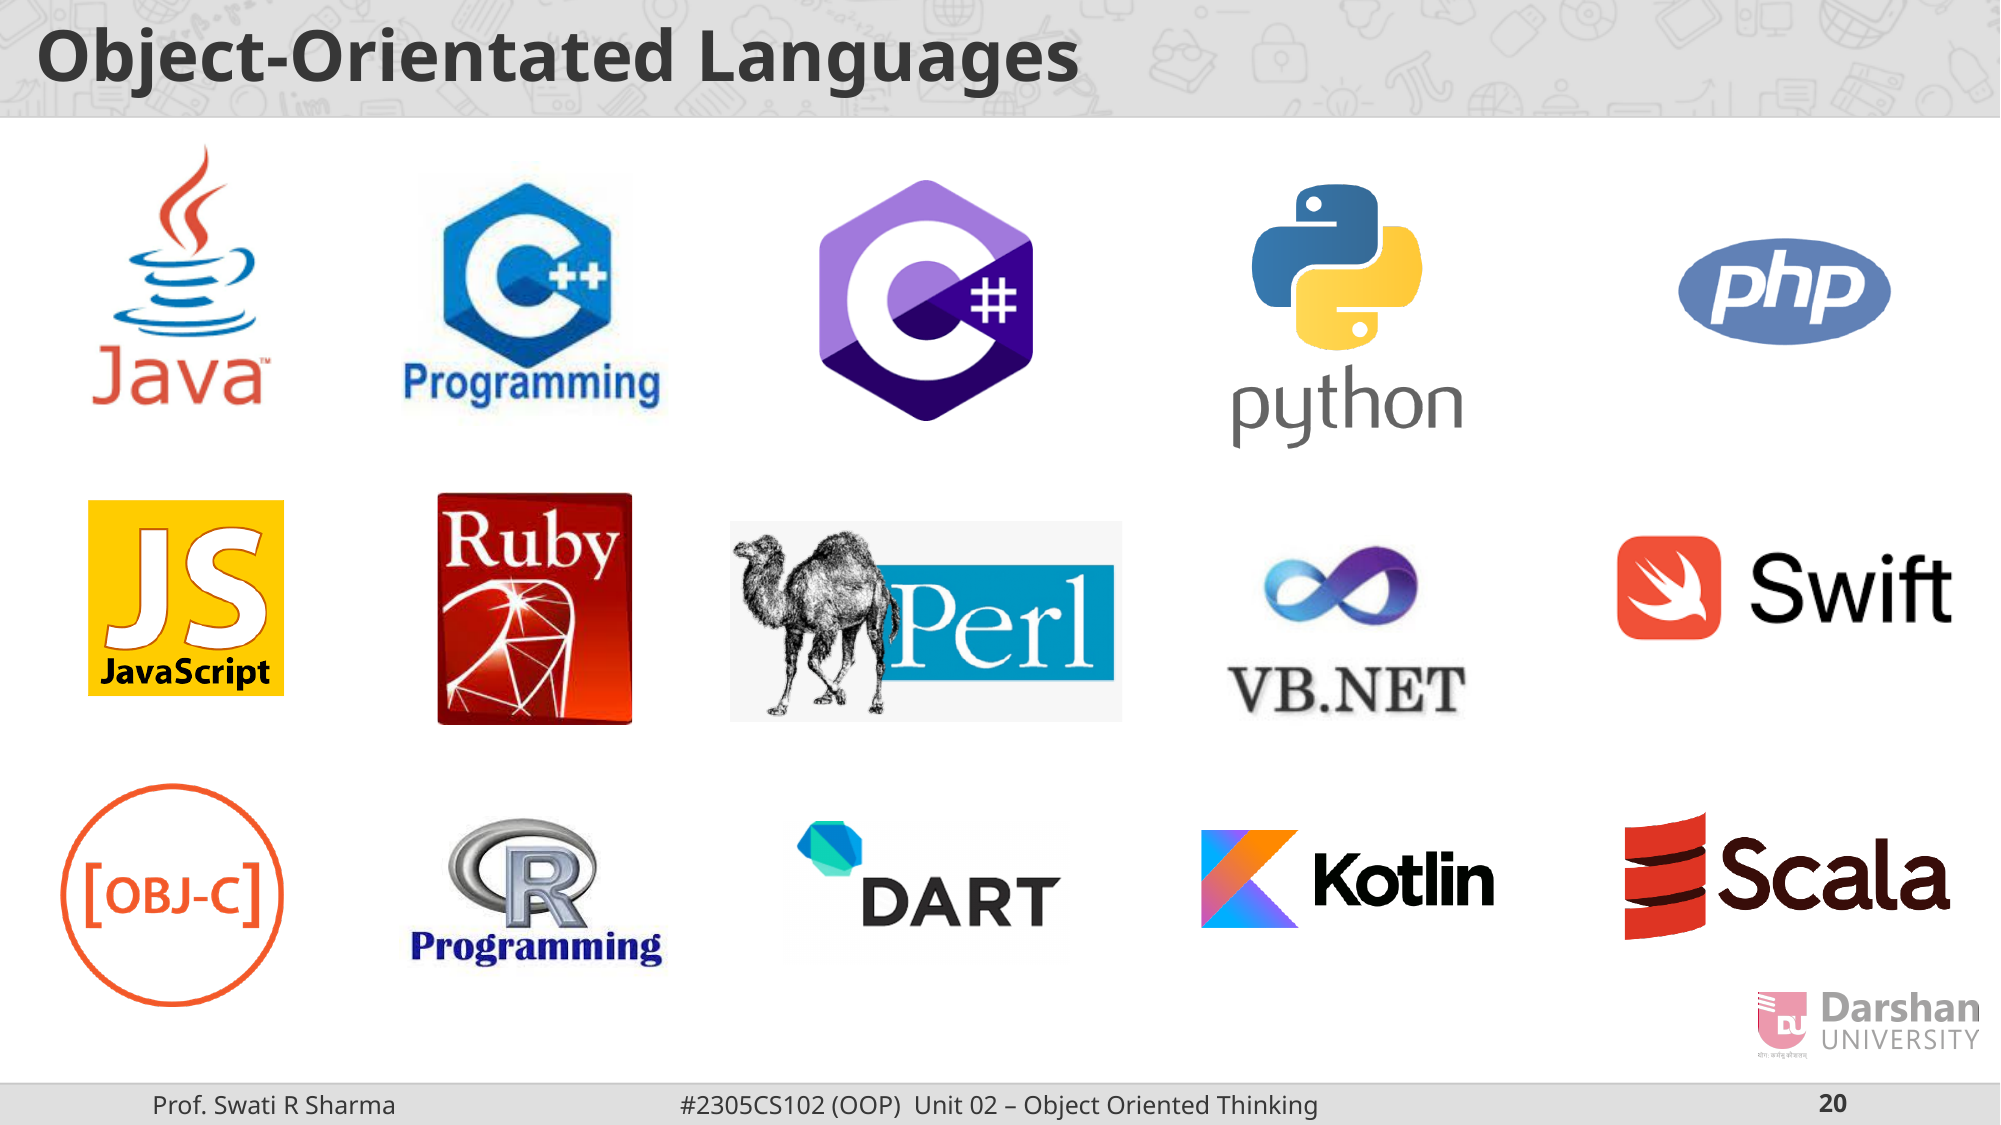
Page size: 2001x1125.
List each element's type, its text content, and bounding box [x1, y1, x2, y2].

title Object-Orientated Languages [0, 0, 2000, 117]
title Declaring an Object [1758, 992, 1979, 1059]
picture [1657, 214, 1912, 374]
picture [399, 791, 671, 995]
picture [783, 821, 1070, 965]
picture [85, 138, 284, 411]
picture [401, 161, 669, 426]
picture [1606, 801, 1963, 965]
picture [819, 180, 1034, 421]
picture [1605, 476, 1964, 700]
picture [1224, 180, 1469, 453]
picture [730, 521, 1123, 722]
picture [437, 492, 633, 725]
picture [1193, 824, 1500, 939]
picture [1221, 535, 1472, 743]
picture [82, 494, 288, 700]
picture [59, 783, 284, 1007]
